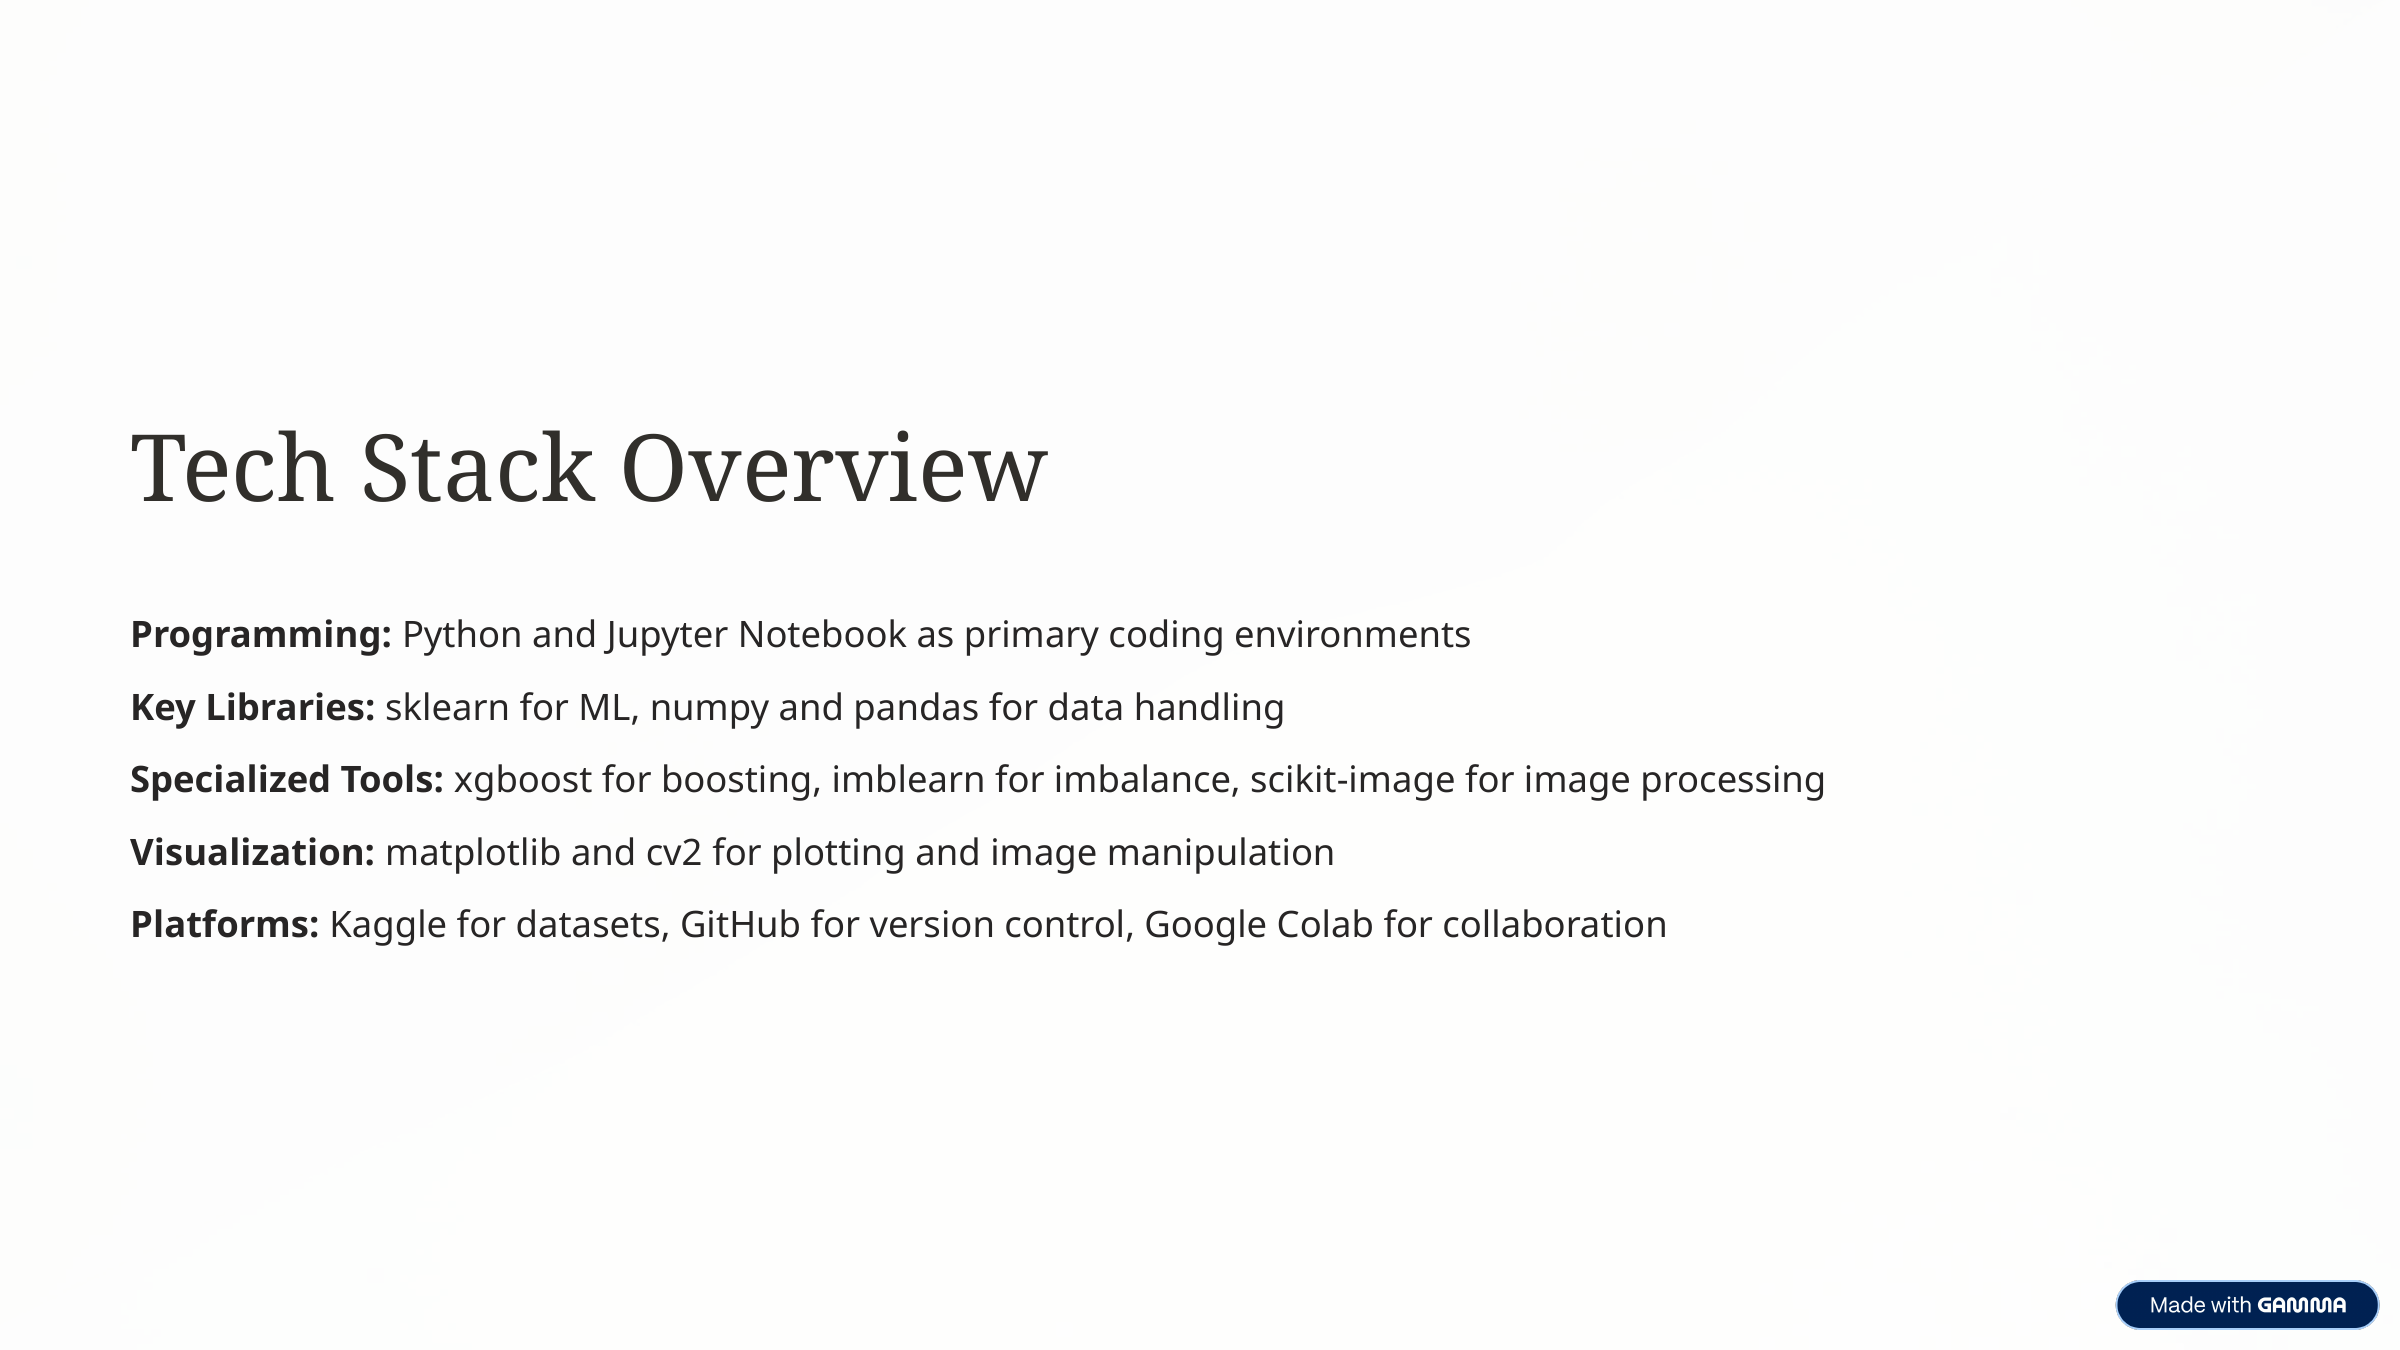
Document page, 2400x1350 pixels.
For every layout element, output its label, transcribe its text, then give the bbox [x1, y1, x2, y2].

text_box Tech Stack Overview [130, 404, 1061, 522]
picture [2106, 1271, 2389, 1339]
text_box Specialized Tools: xgboost for boosting, imblearn for imbalance, scikit-image for image processing [130, 740, 2270, 800]
text_box Visualization: matplotlib and cv2 for plotting and image manipulation [130, 813, 2270, 873]
text_box Platforms: Kaggle for datasets, GitHub for version control, Google Colab for collaboration [130, 885, 2270, 946]
text_box Key Libraries: sklearn for ML, numpy and pandas for data handling [130, 667, 2270, 728]
text_box Programming: Python and Jupyter Notebook as primary coding environments [130, 595, 2270, 655]
